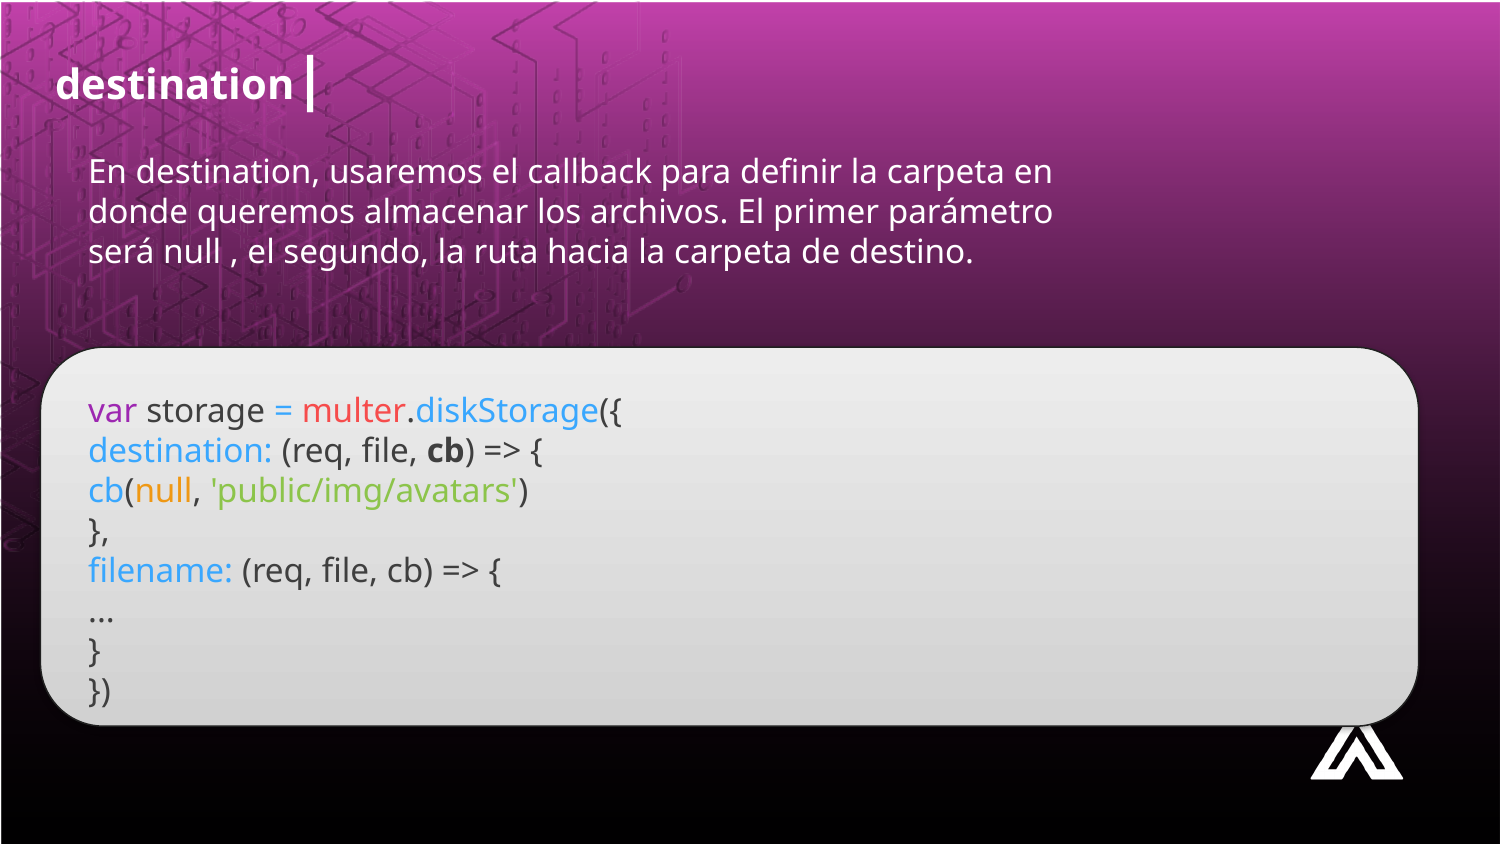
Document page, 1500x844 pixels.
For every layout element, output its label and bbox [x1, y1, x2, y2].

picture [1297, 692, 1407, 794]
text_box [0, 1, 1500, 844]
